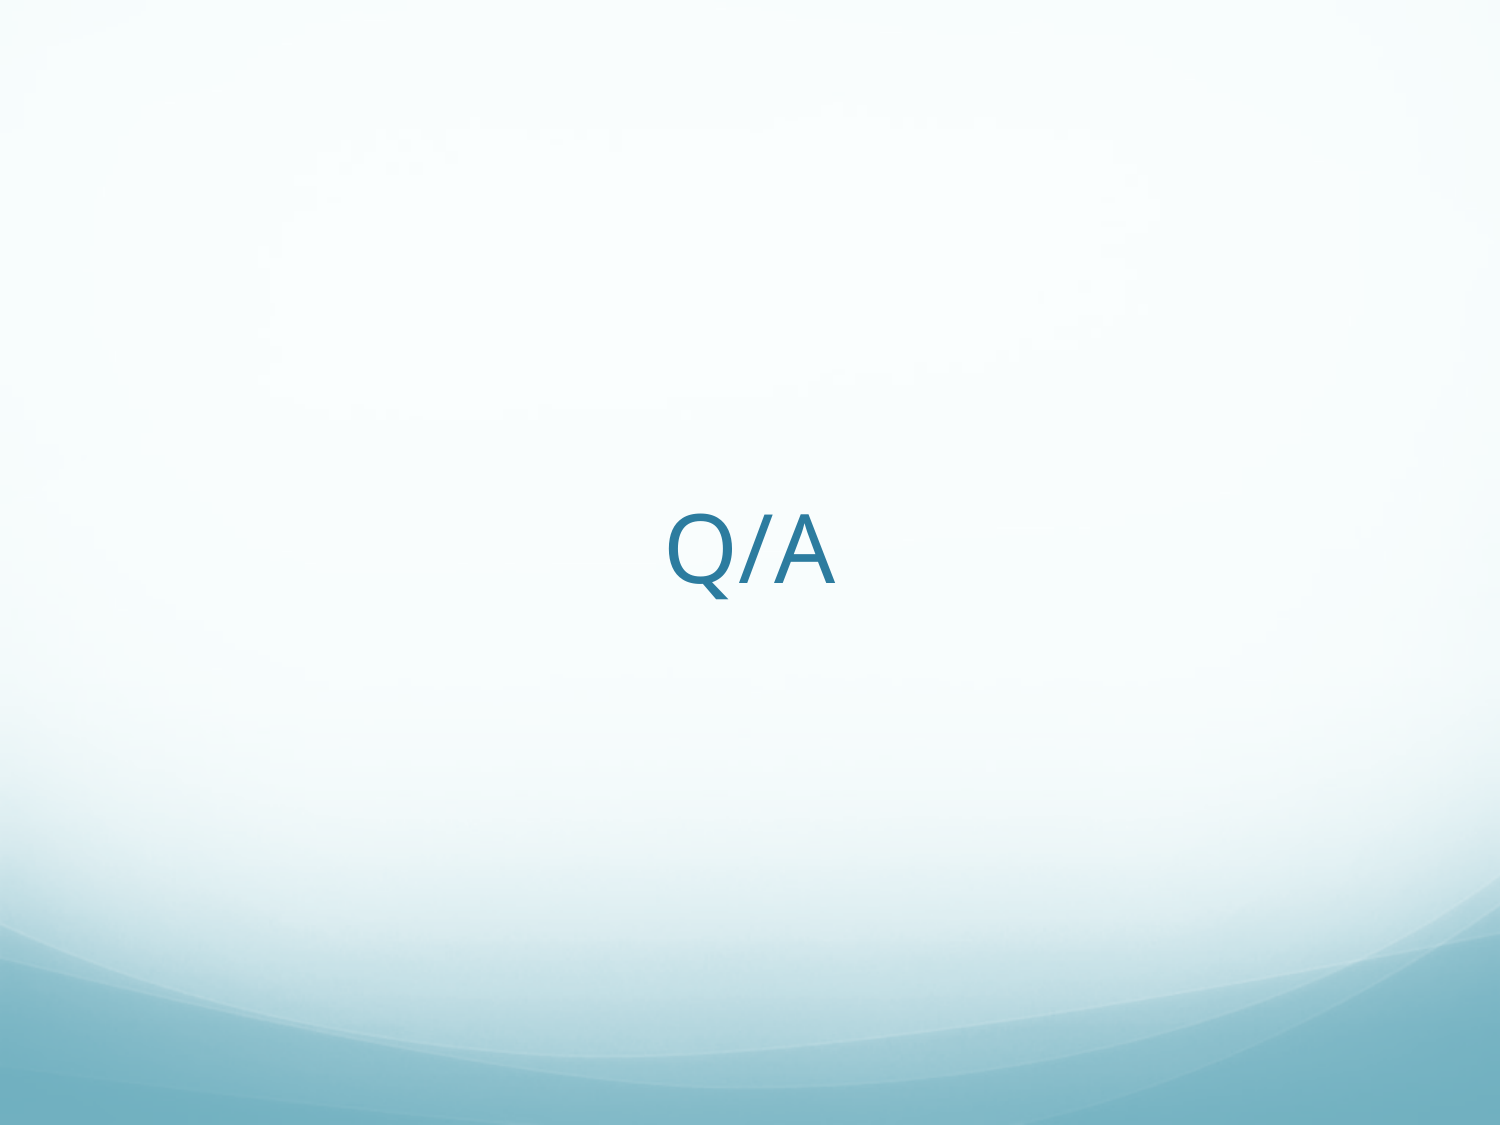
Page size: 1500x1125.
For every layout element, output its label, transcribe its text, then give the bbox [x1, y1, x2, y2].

title Q/A [90, 391, 1410, 611]
